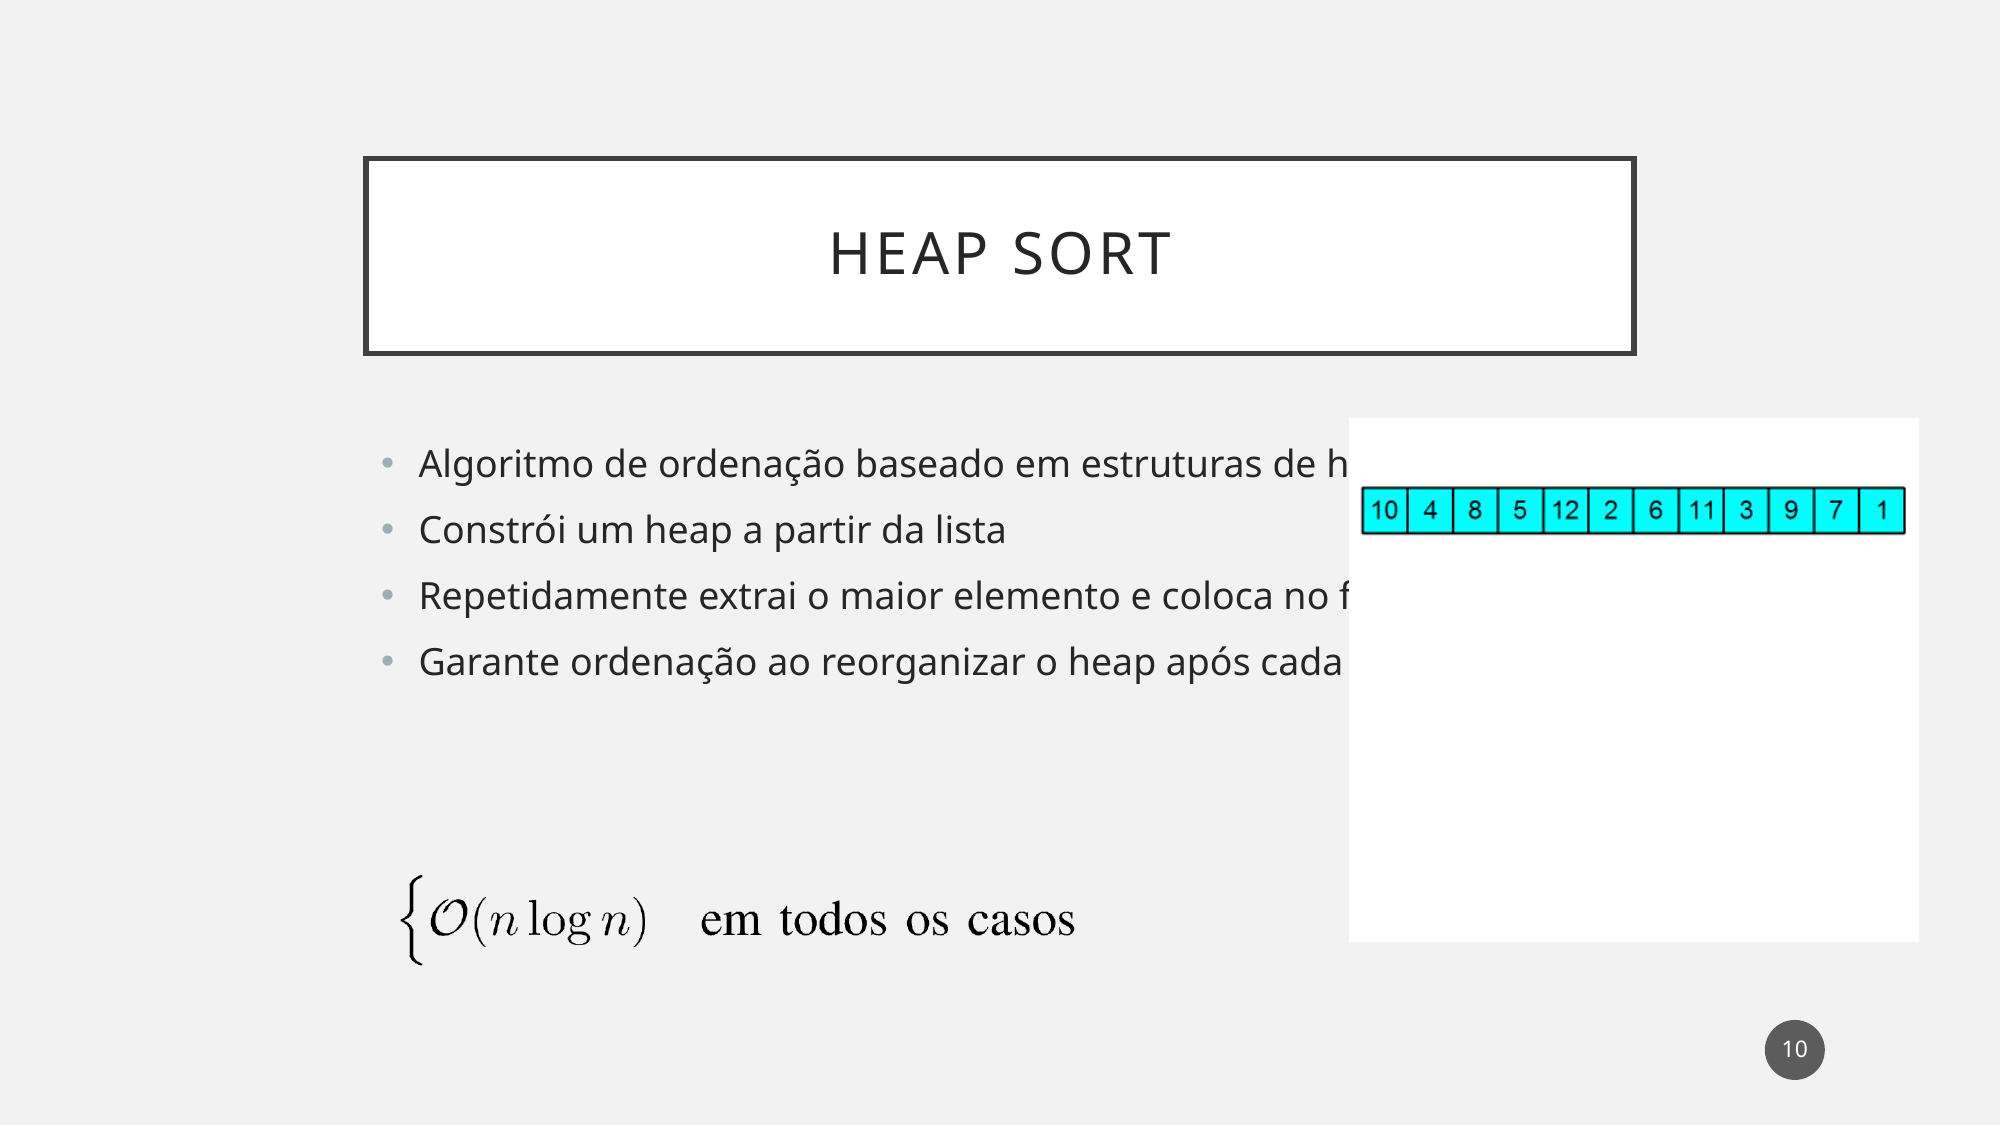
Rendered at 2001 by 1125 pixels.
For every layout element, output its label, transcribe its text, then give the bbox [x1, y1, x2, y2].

list Algoritmo de ordenação baseado em estruturas de heap Constrói um heap a partir da lista Repetidamente extrai o maior elemento e coloca no final Garante ordenação ao reorganizar o heap após cada extração [366, 432, 1349, 942]
slide_number 10 [1764, 1019, 1825, 1080]
title Heap Sort [363, 156, 1637, 356]
picture [1349, 418, 1919, 942]
picture [365, 823, 1144, 1020]
